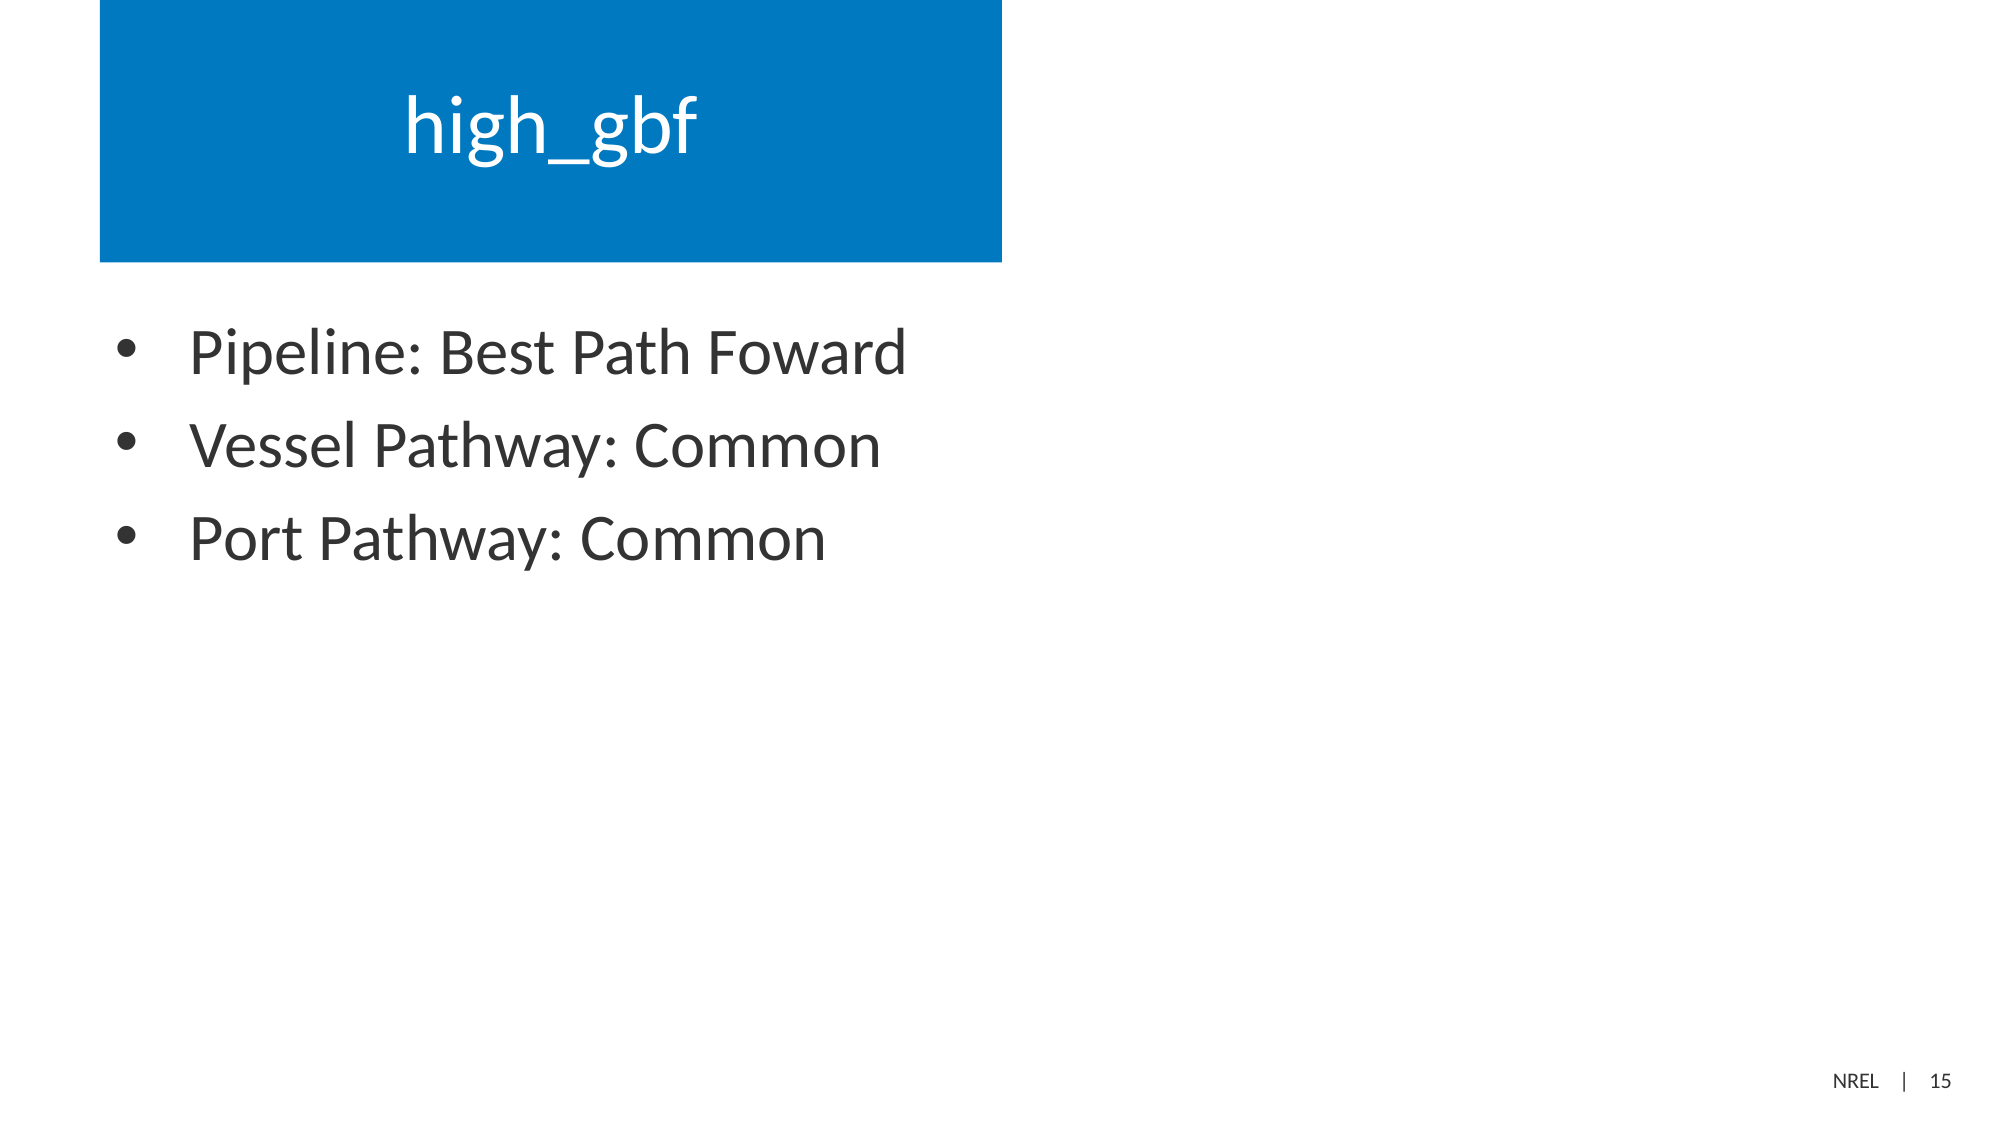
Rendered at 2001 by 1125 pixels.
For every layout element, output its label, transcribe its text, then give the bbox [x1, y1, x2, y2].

list Pipeline: Best Path Foward Vessel Pathway: Common Port Pathway: Common [99, 299, 1876, 1039]
title high_gbf [99, 0, 1002, 263]
